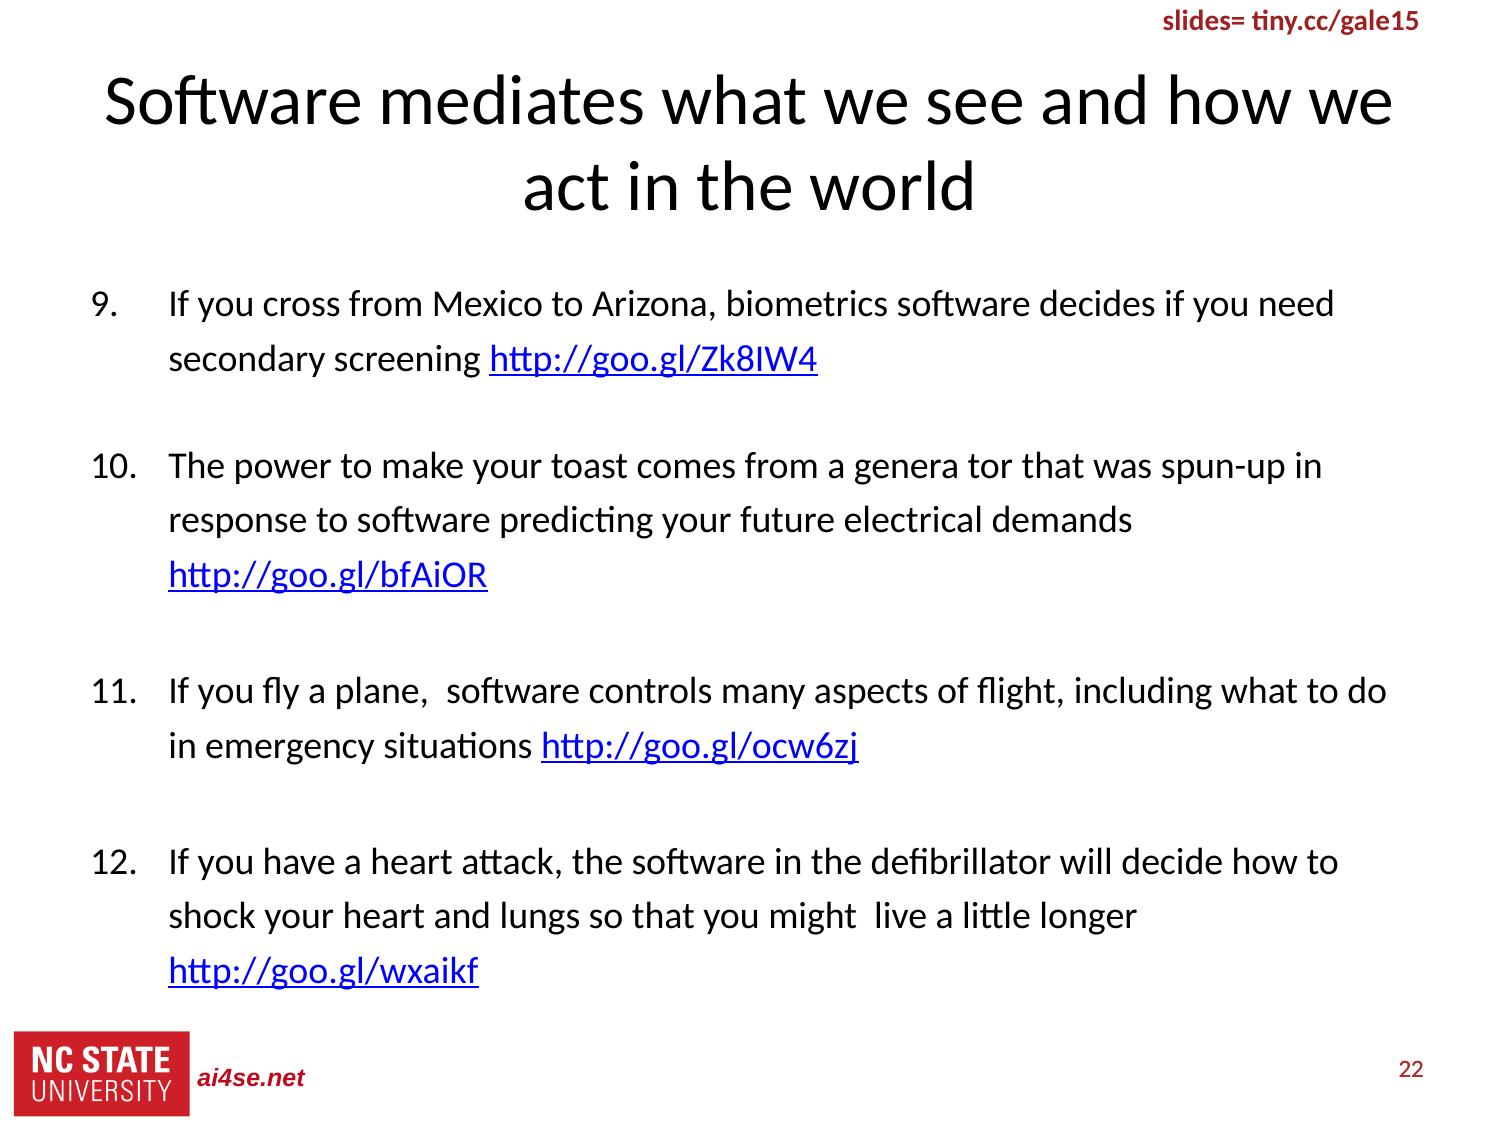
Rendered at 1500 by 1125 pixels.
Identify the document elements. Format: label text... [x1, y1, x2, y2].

picture [13, 1030, 191, 1118]
list If you cross from Mexico to Arizona, biometrics software decides if you need secondary screening http://goo.gl/Zk8IW4 The power to make your toast comes from a genera tor that was spun-up in response to software predicting your future electrical demands http://goo.gl/bfAiOR If you fly a plane, software controls many aspects of flight, including what to do in emergency situations http://goo.gl/ocw6zj If you have a heart attack, the software in the defibrillator will decide how to shock your heart and lungs so that you might live a little longer http://goo.gl/wxaikf [75, 262, 1425, 1005]
title Software mediates what we see and how we act in the world [75, 45, 1425, 233]
